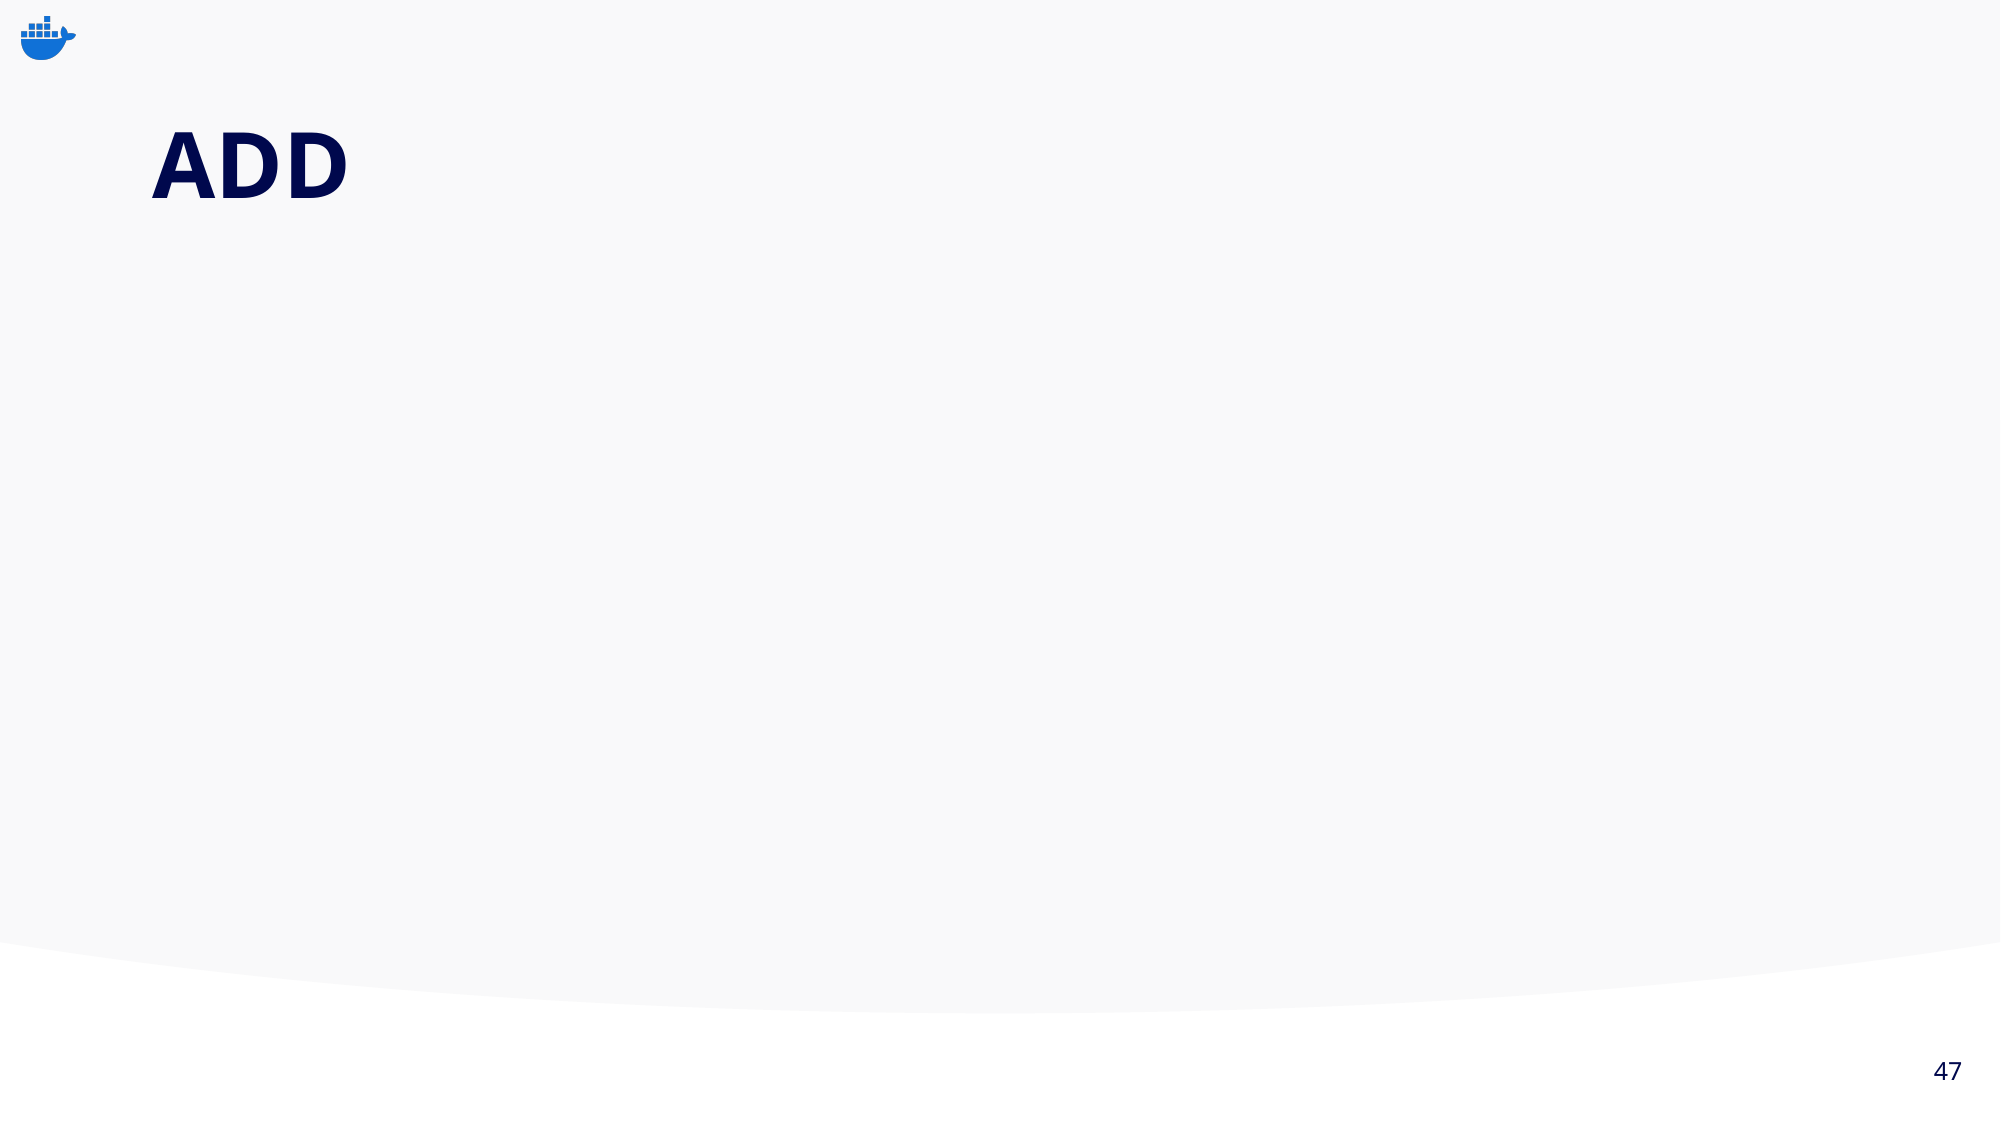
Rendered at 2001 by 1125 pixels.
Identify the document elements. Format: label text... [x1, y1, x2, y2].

slide_number 47 [1527, 1042, 1978, 1103]
picture [21, 16, 76, 60]
title ADD [137, 59, 1863, 278]
